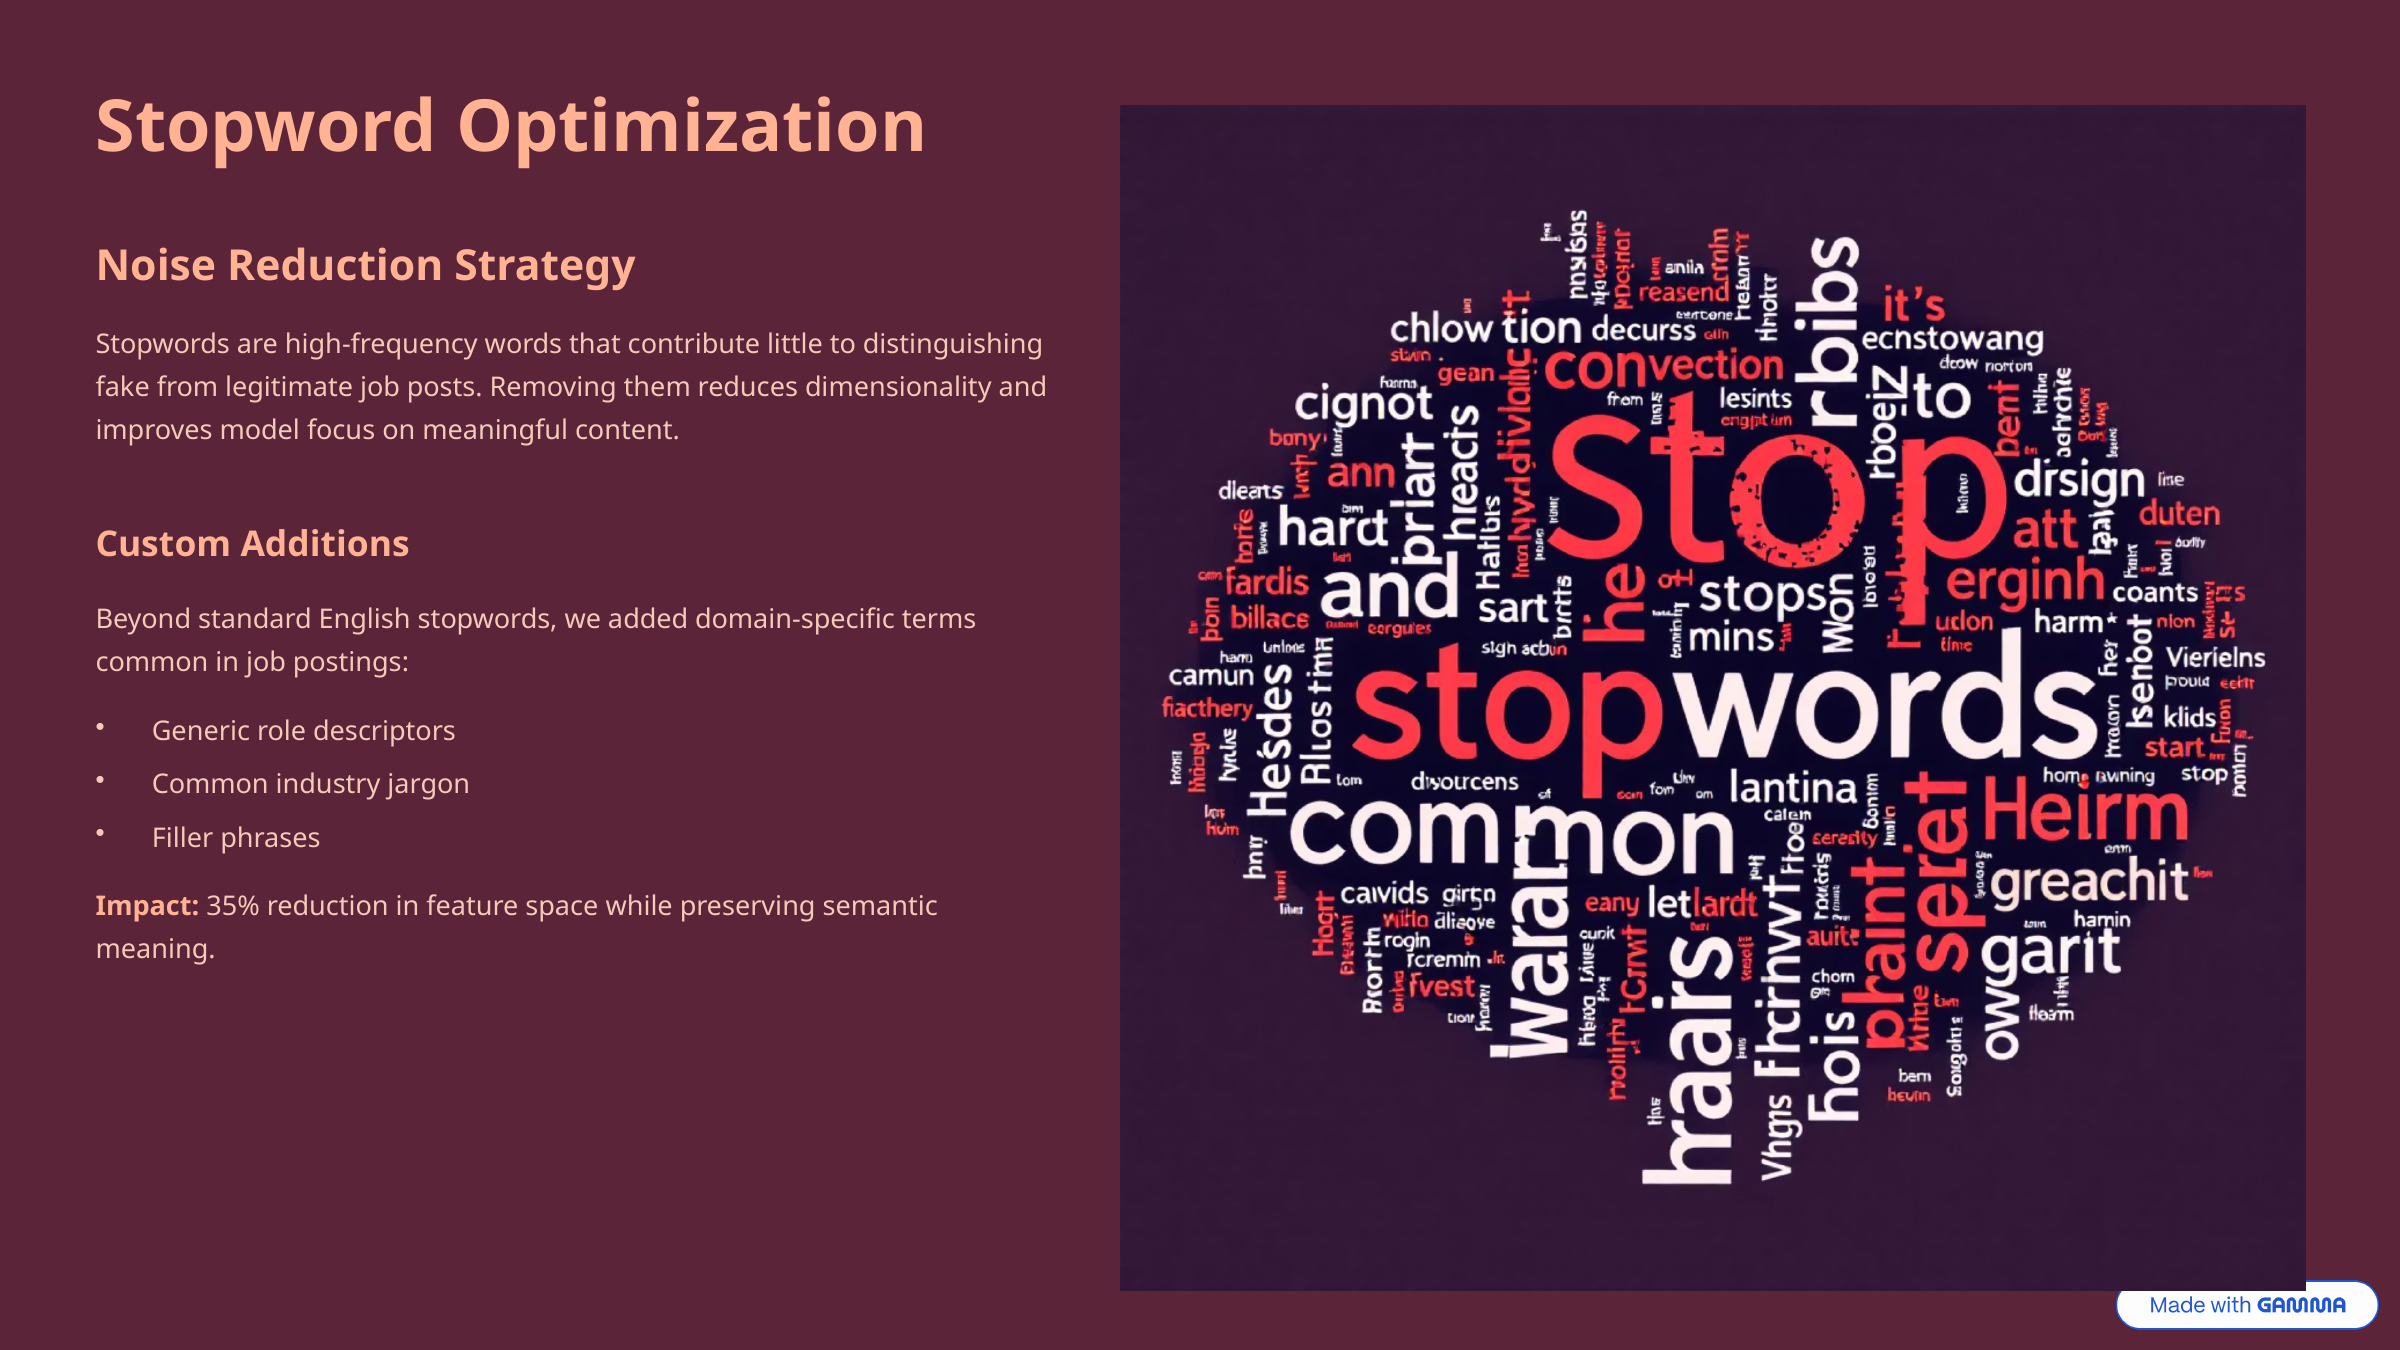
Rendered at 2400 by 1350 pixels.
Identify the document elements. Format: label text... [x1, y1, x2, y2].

picture [1120, 105, 2389, 1339]
text_box Custom Additions [95, 518, 460, 565]
text_box Noise Reduction Strategy [95, 234, 628, 290]
text_box Common industry jargon [95, 756, 1053, 801]
text_box Stopword Optimization [95, 75, 924, 167]
text_box Filler phrases [95, 810, 1053, 854]
text_box Beyond standard English stopwords, we added domain-specific terms common in job postings: [95, 591, 1053, 679]
text_box Stopwords are high-frequency words that contribute little to distinguishing fake from legitimate job posts. Removing them reduces dimensionality and improves model focus on meaningful content. [95, 316, 1053, 492]
text_box Generic role descriptors [95, 703, 1053, 748]
text_box Impact: 35% reduction in feature space while preserving semantic meaning. [95, 878, 1053, 966]
